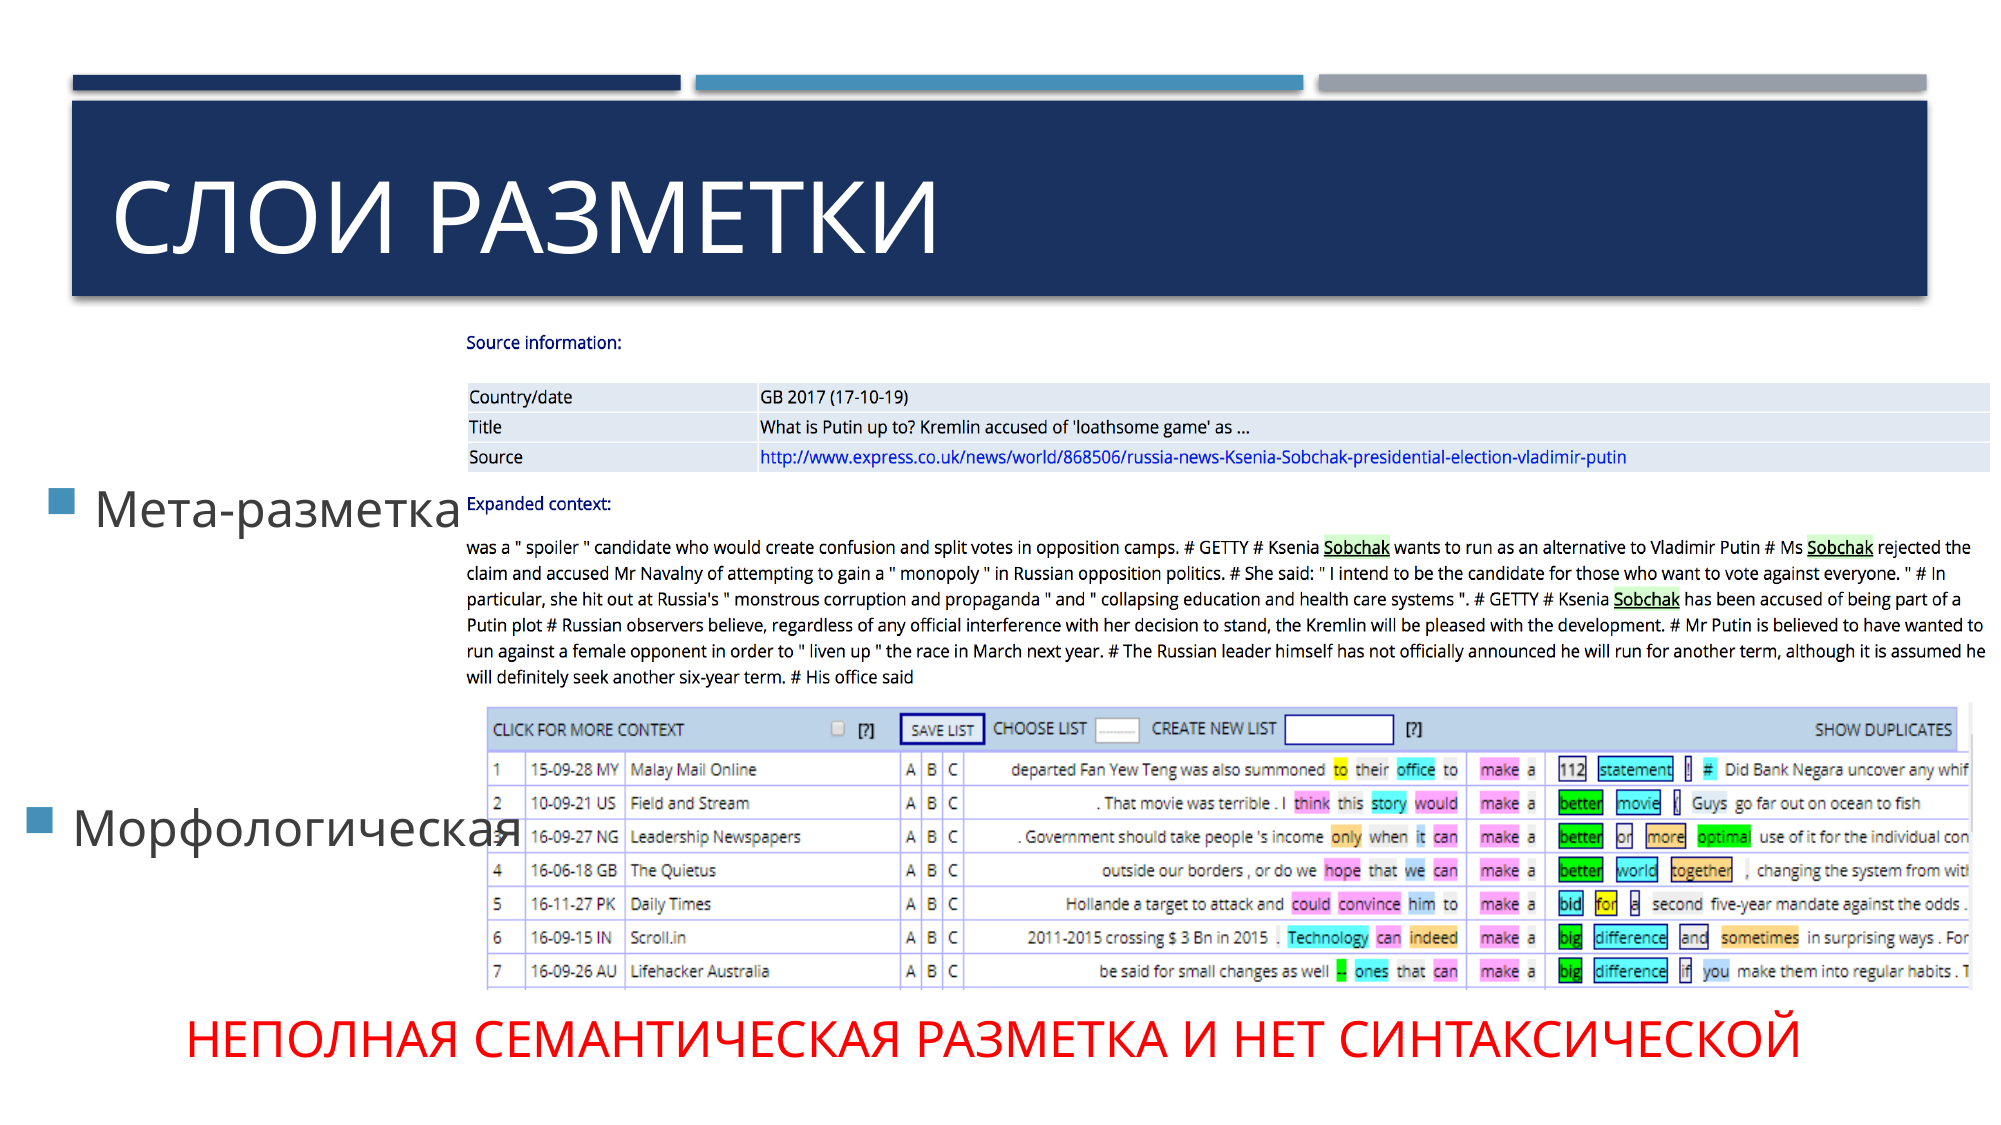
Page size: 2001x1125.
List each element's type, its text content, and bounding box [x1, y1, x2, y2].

picture [461, 320, 2000, 692]
text_box НЕПОЛНАЯ СЕМАНТИЧЕСКАЯ РАЗМЕТКА И НЕТ СИНТАКСИЧЕСКОЙ [28, 1000, 1973, 1075]
text_box Морфологическая [7, 788, 474, 864]
list Мета-разметка [29, 455, 476, 788]
picture [480, 701, 1974, 990]
title Слои разметки [95, 115, 1905, 282]
